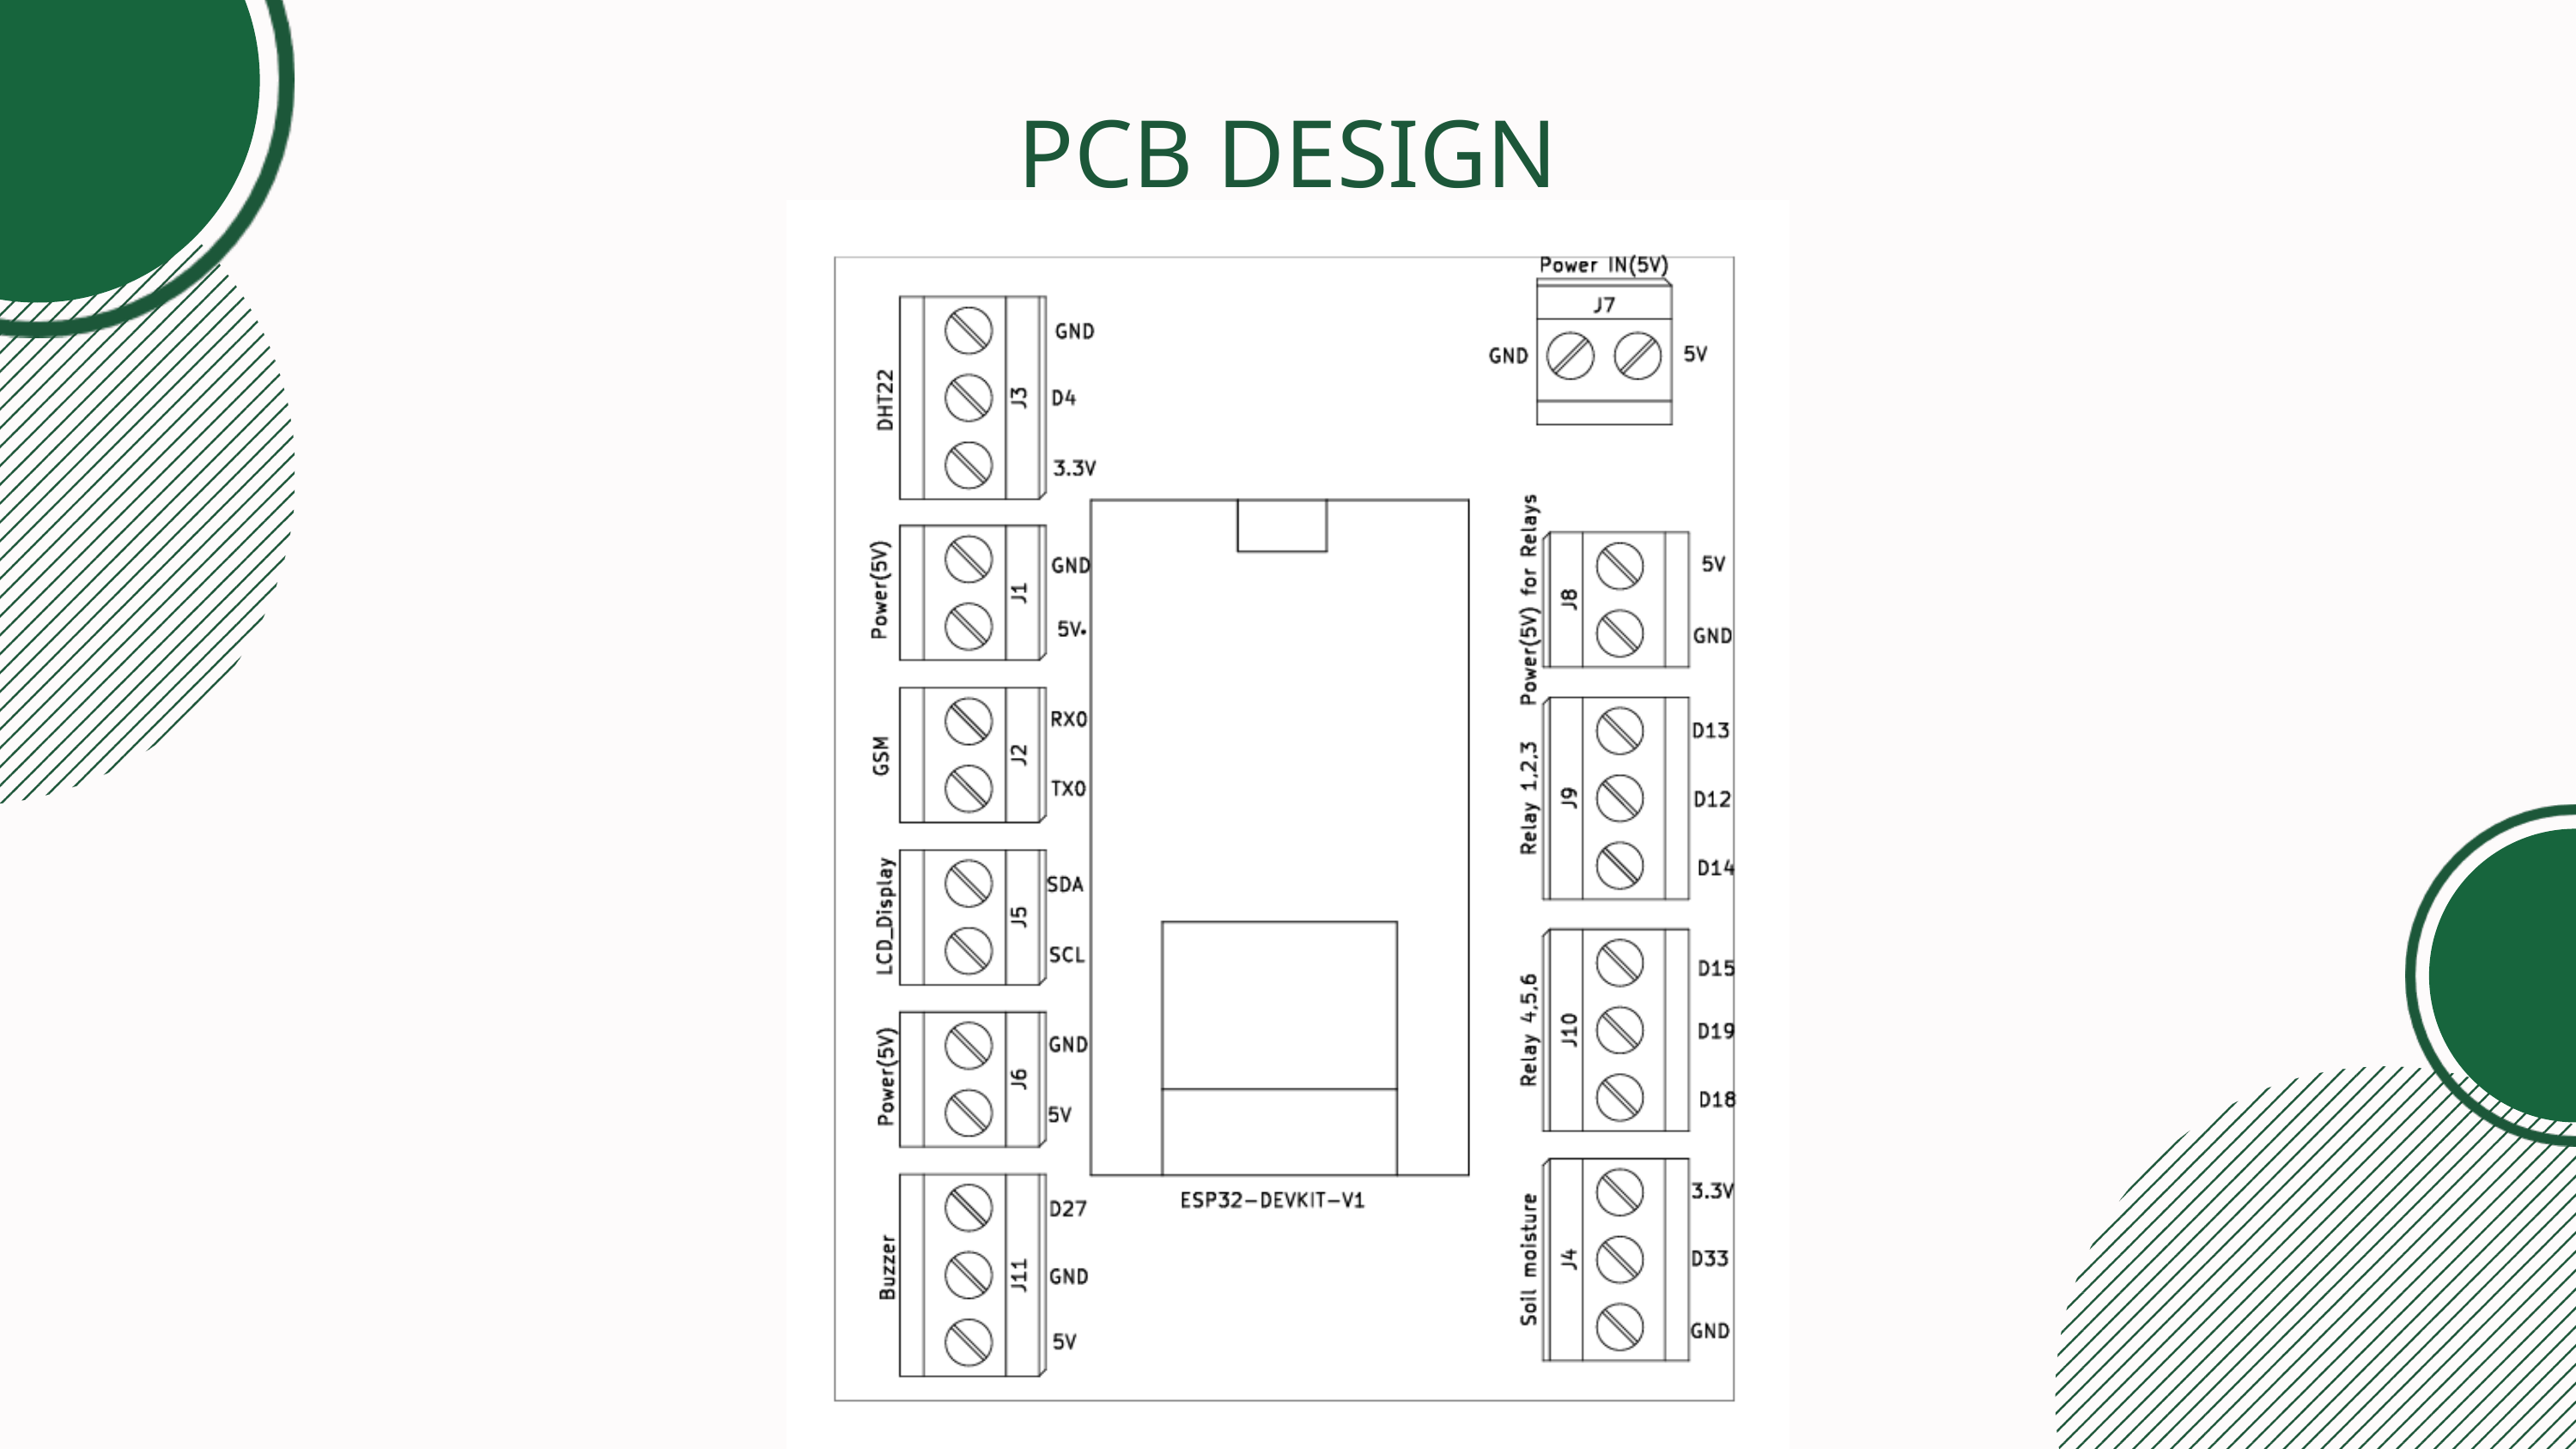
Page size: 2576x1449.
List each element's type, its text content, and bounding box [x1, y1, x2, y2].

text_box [2428, 828, 2576, 1123]
text_box [2405, 804, 2576, 1147]
text_box [2055, 1066, 2576, 1449]
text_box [0, 0, 260, 303]
text_box [0, 0, 295, 338]
text_box PCB DESIGN [1002, 76, 1574, 206]
text_box [0, 338, 295, 805]
text_box [786, 200, 1790, 1449]
